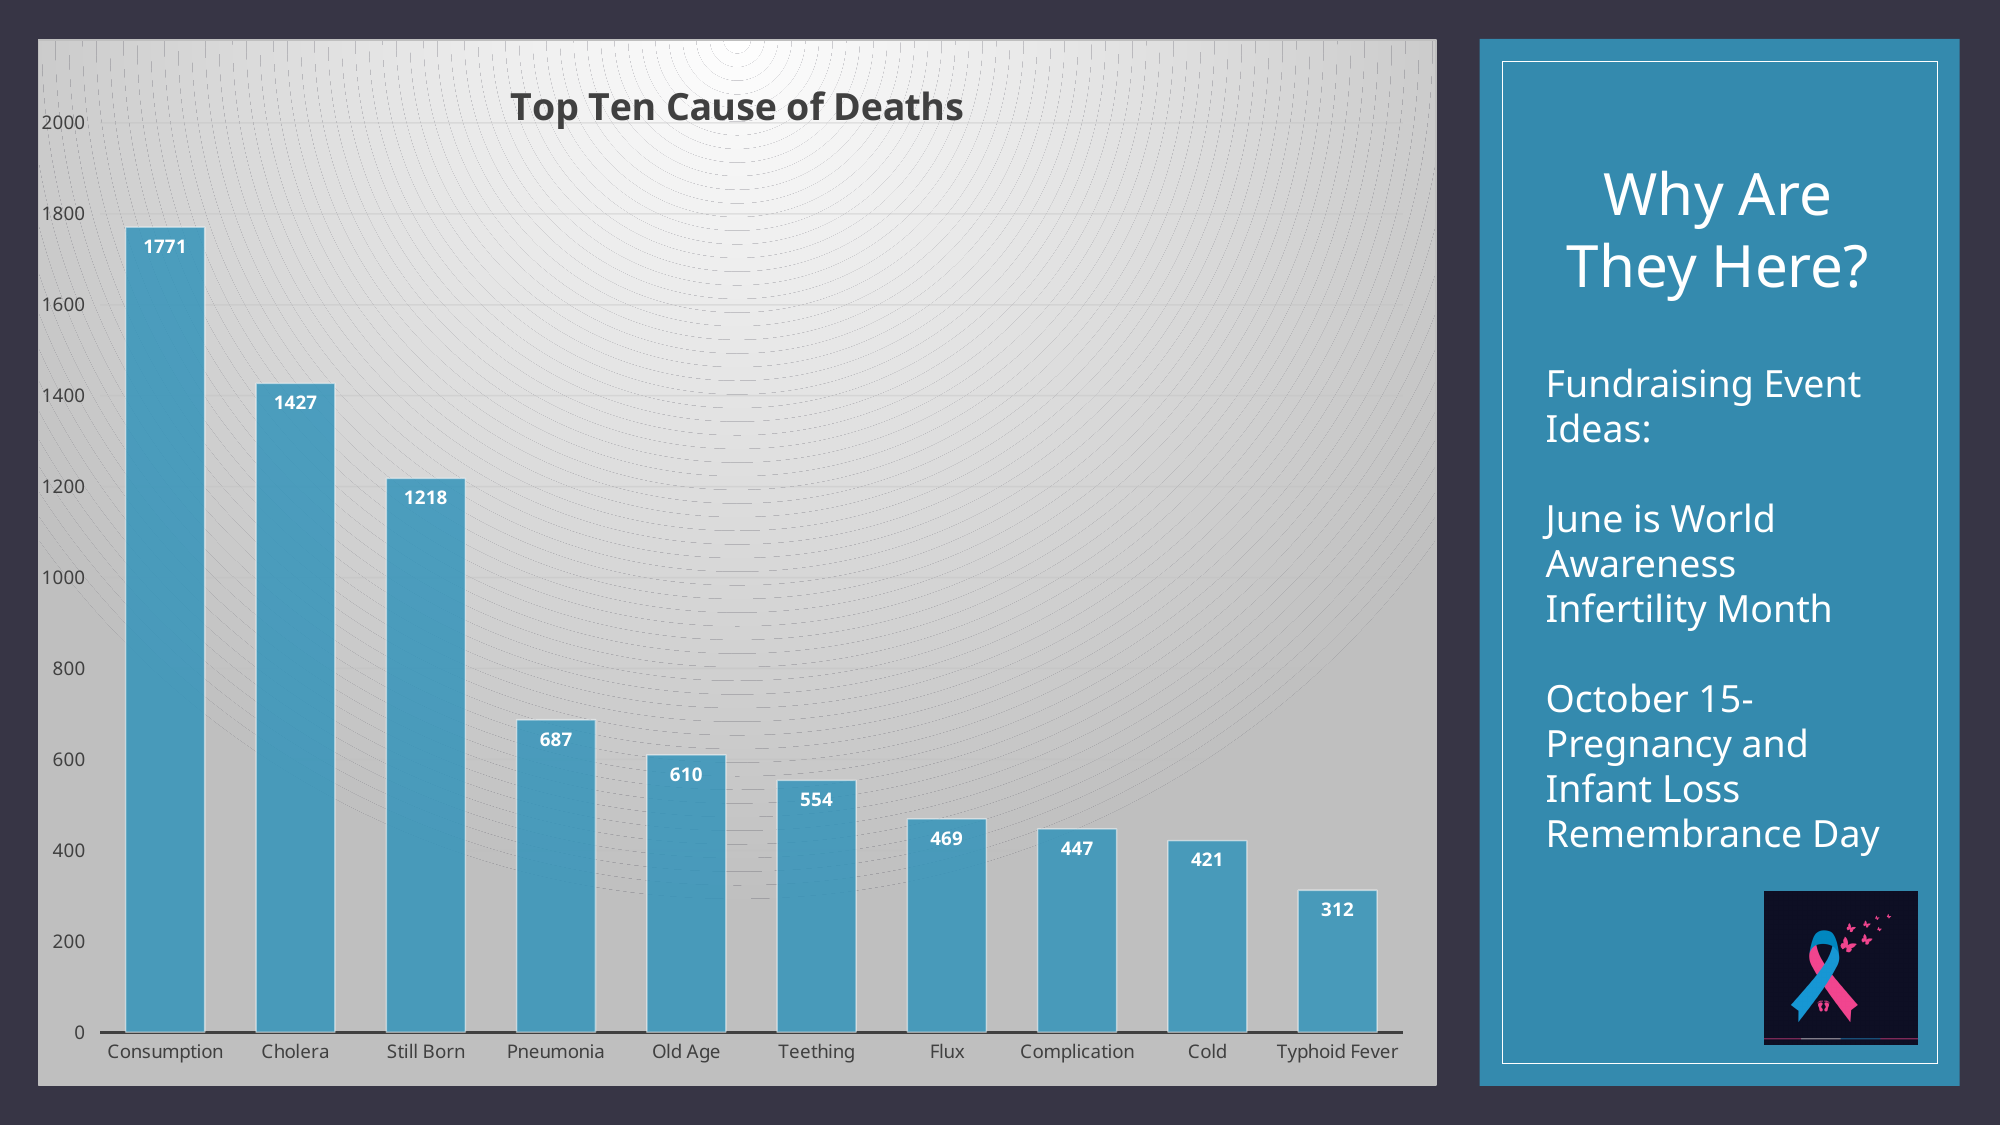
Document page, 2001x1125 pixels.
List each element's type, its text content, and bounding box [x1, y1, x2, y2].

chart [37, 39, 1437, 1086]
title Why Are They Here? [1518, 39, 1918, 309]
picture [1764, 891, 1918, 1045]
text_box Fundraising Event Ideas: June is World Awareness Infertility Month October 15- Pregnancy and Infant Loss Remembrance Day [1530, 352, 1905, 862]
